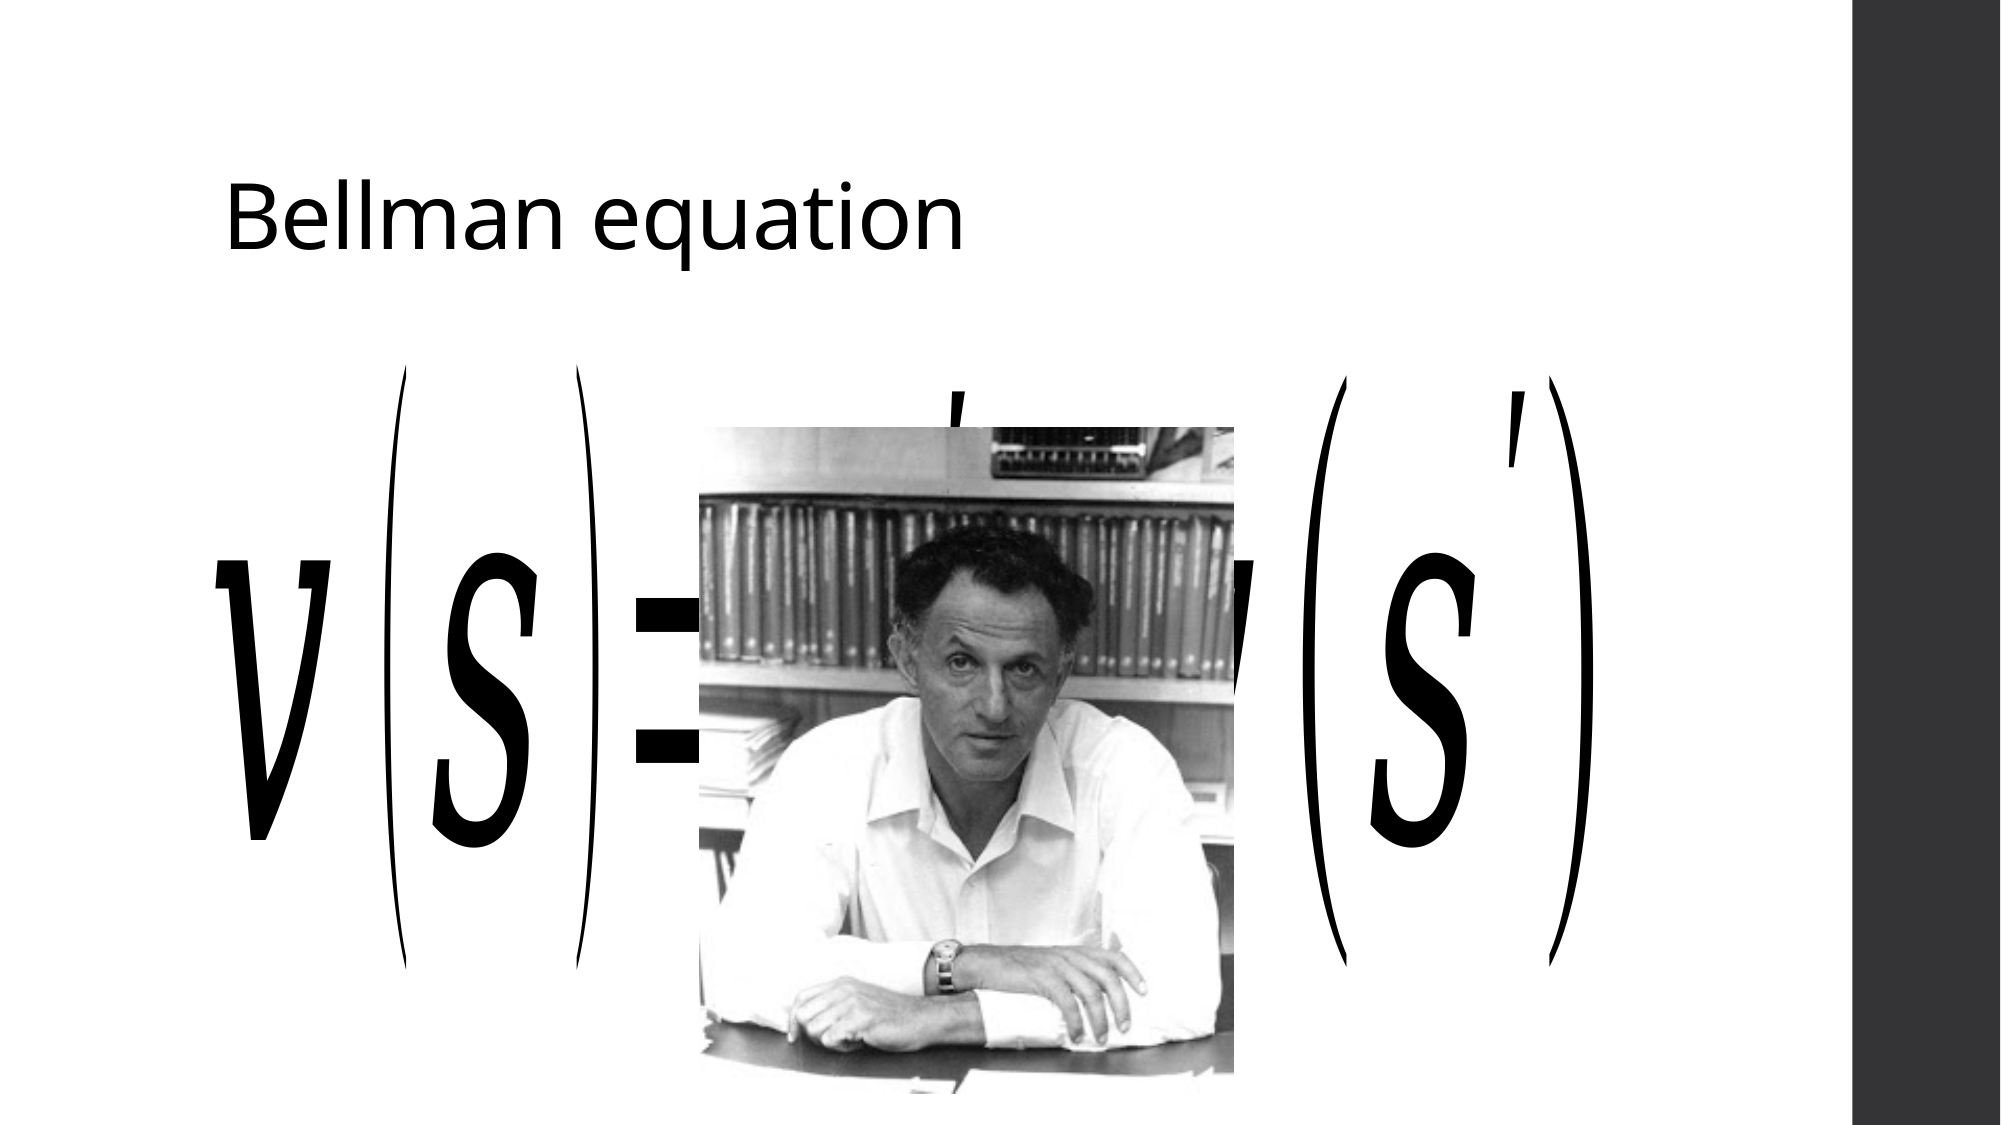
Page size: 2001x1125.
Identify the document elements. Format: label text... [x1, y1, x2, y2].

picture [699, 426, 1234, 1094]
title Bellman equation [206, 60, 1797, 278]
